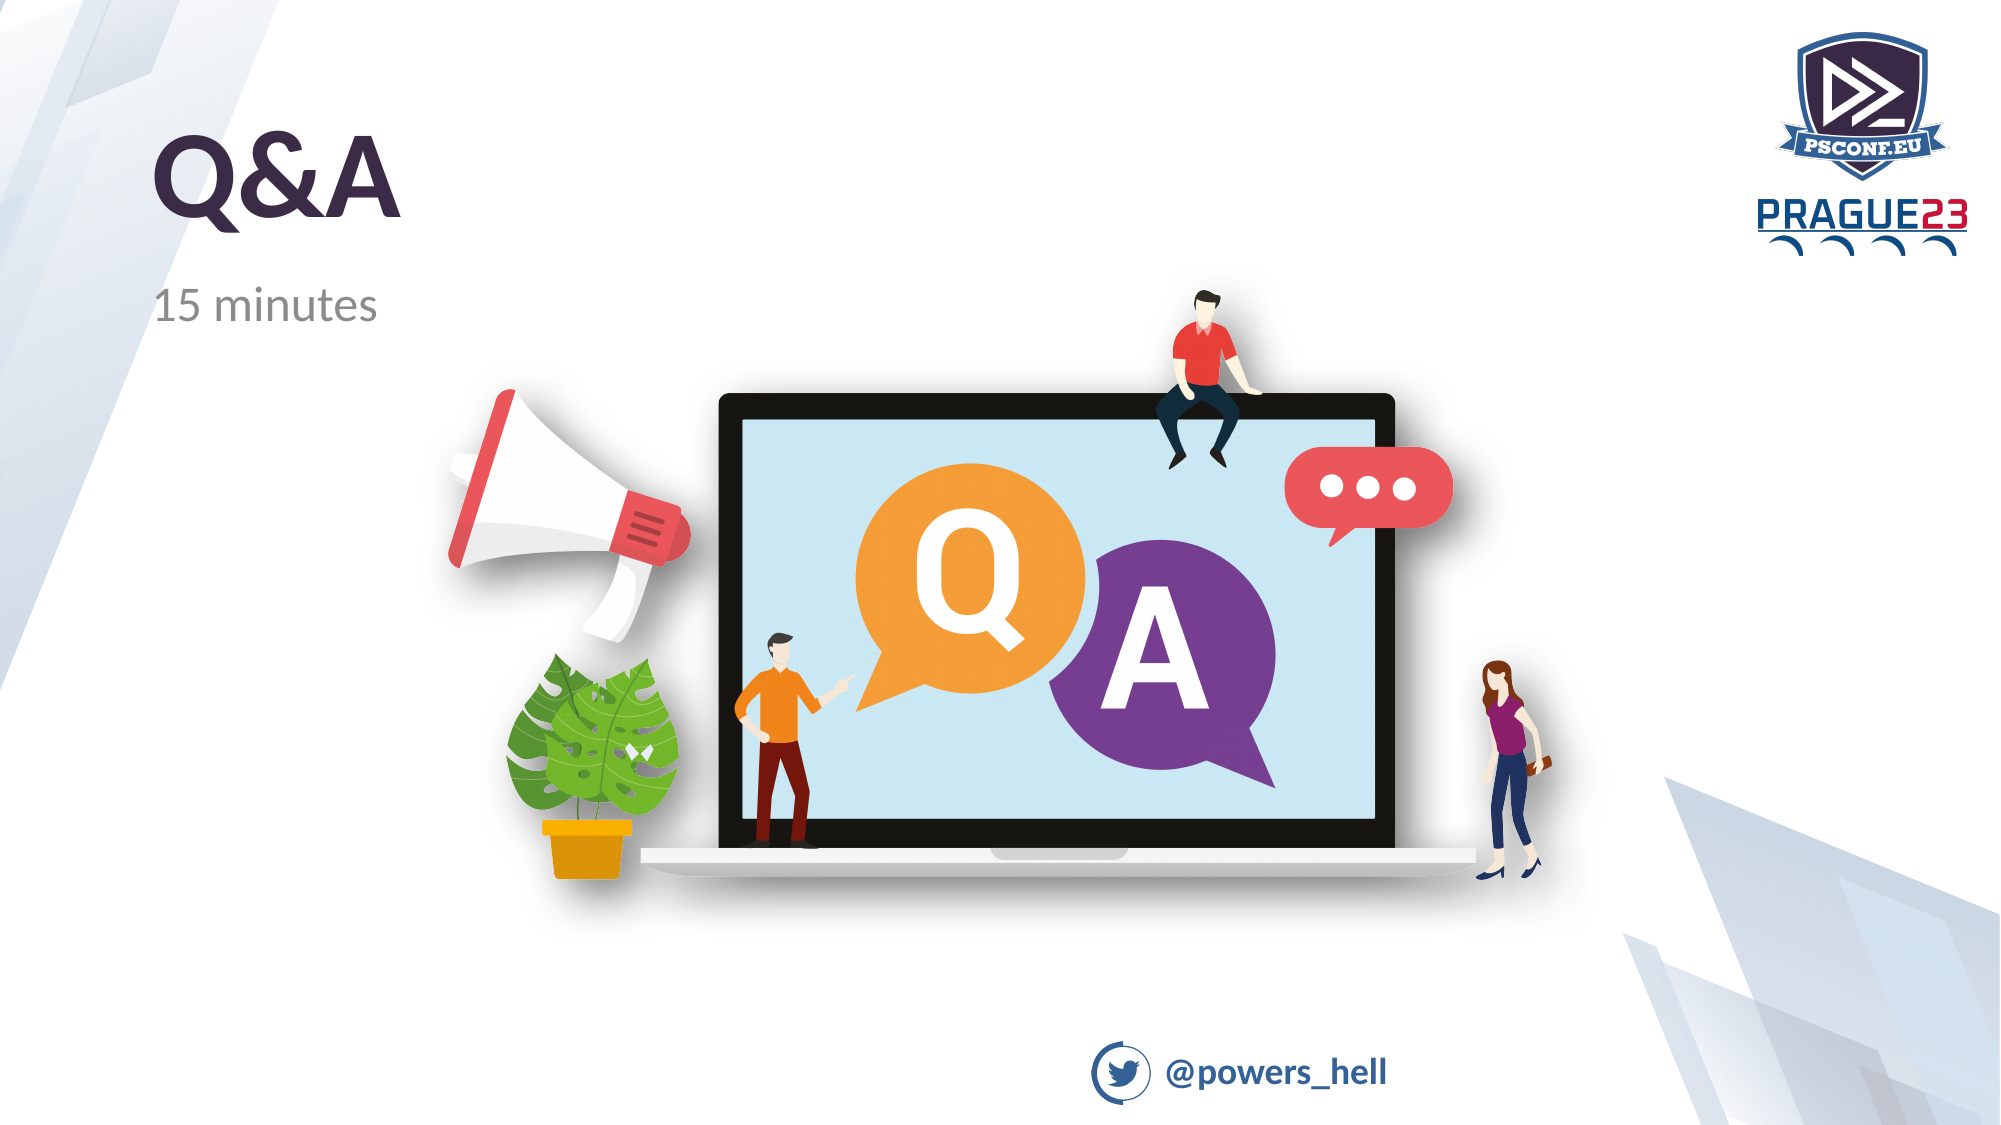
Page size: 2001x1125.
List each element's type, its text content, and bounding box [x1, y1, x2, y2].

text_box 15 minutes [136, 271, 1862, 518]
picture [0, 0, 2000, 1125]
text_box Q&A [136, 86, 1862, 252]
